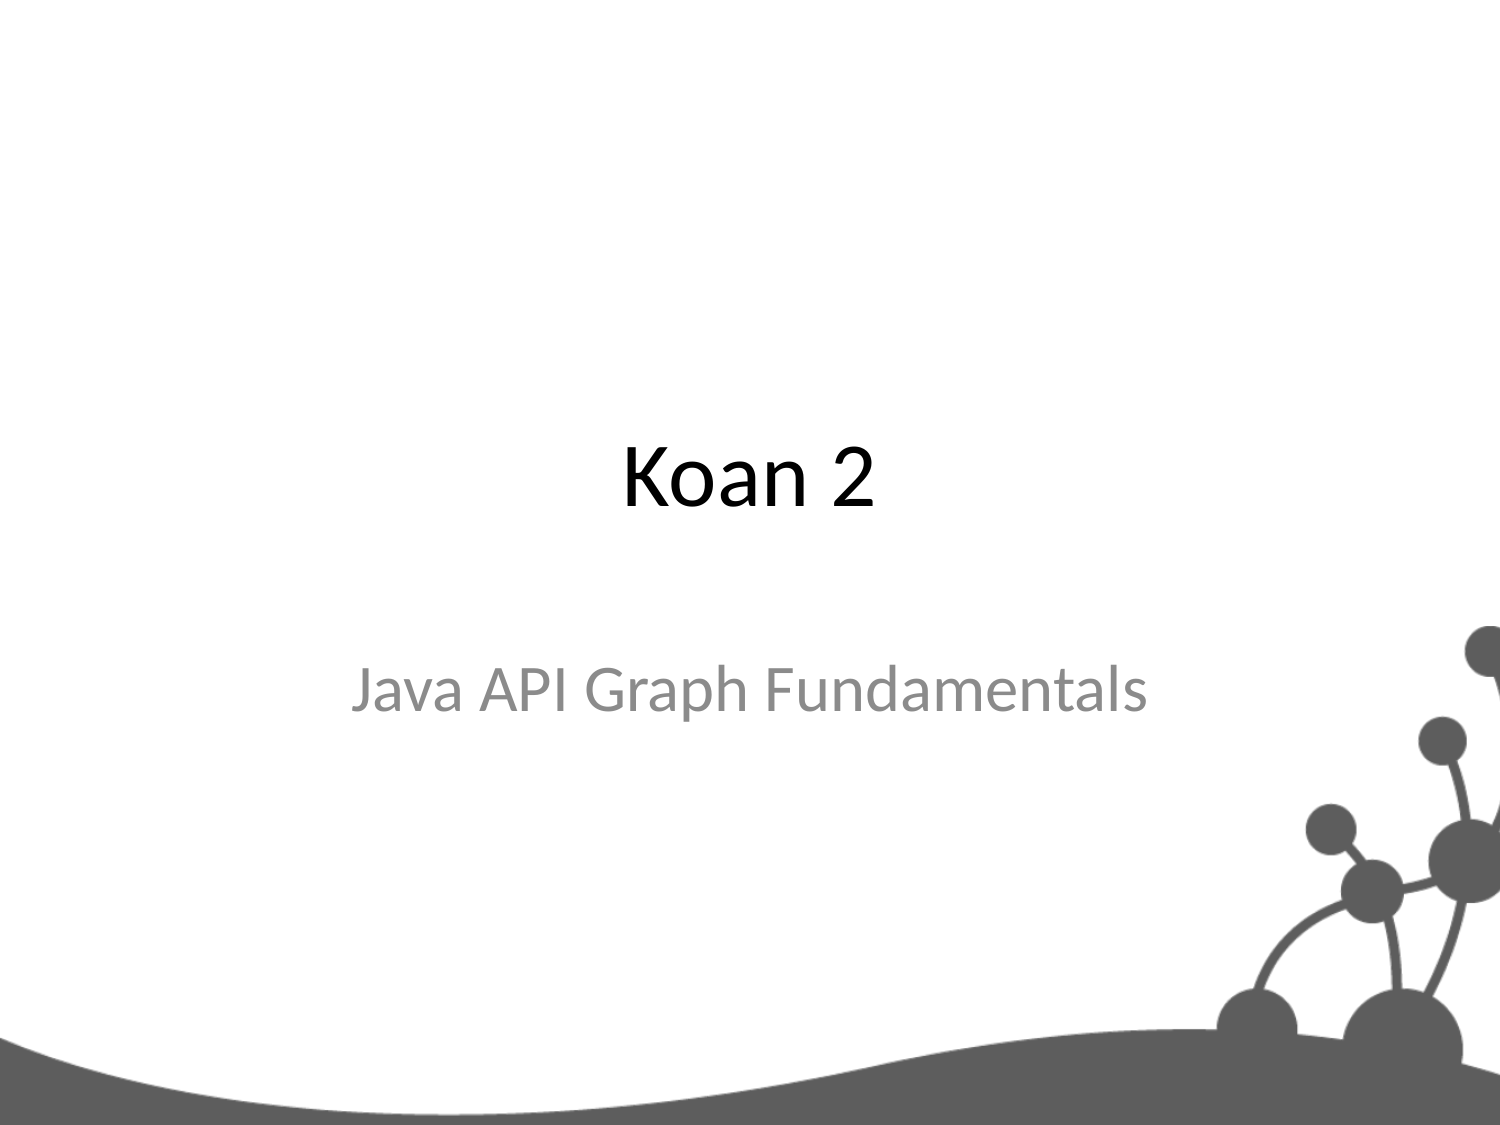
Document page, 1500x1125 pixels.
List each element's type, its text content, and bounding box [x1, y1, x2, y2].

subtitle Java API Graph Fundamentals [225, 637, 1275, 925]
title Koan 2 [112, 349, 1388, 591]
